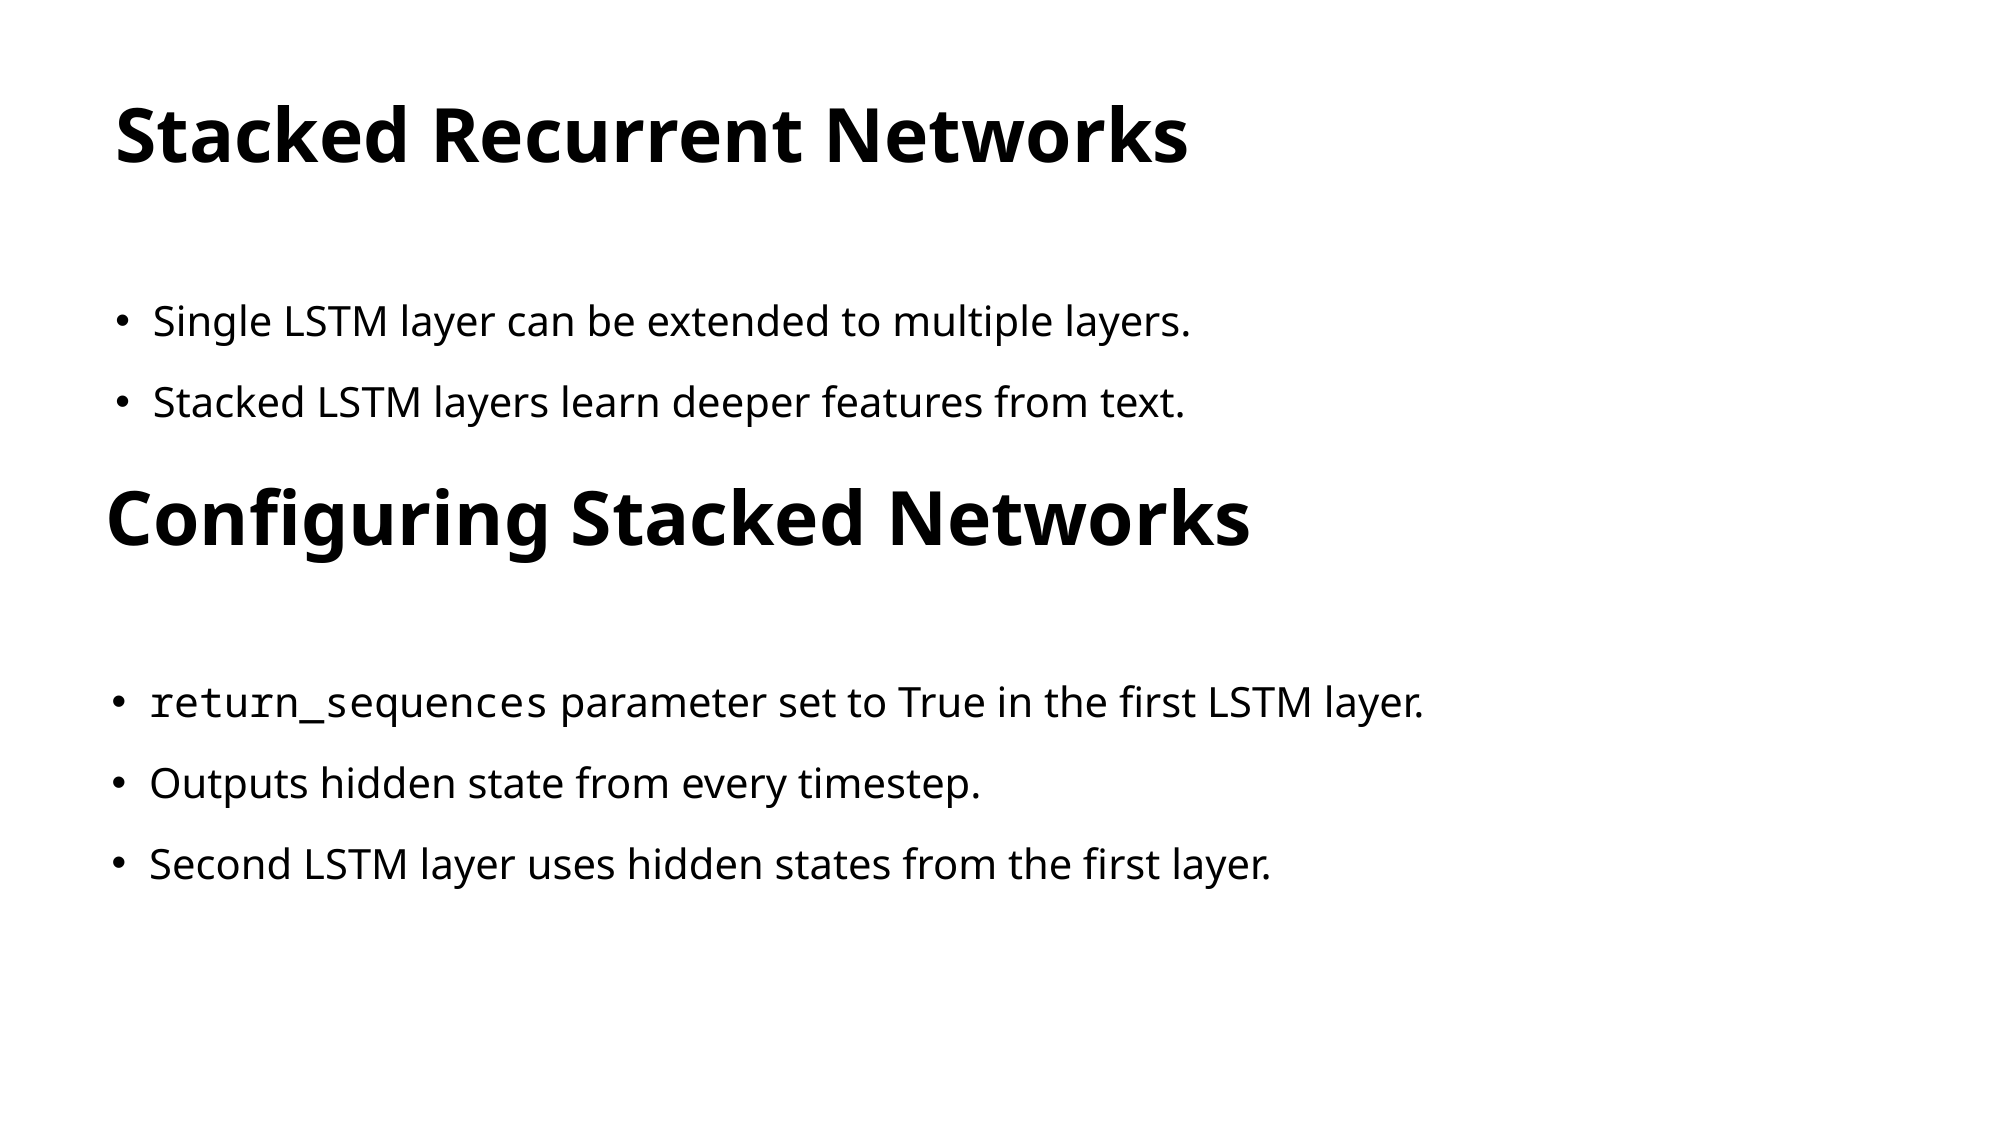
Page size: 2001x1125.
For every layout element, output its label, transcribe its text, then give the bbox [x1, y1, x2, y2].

list Single LSTM layer can be extended to multiple layers. Stacked LSTM layers learn deeper features from text. [100, 277, 1849, 435]
title Stacked Recurrent Networks [100, 90, 1849, 276]
text_box return_sequences parameter set to True in the first LSTM layer. Outputs hidden state from every timestep. Second LSTM layer uses hidden states from the first layer. [96, 658, 1845, 968]
text_box Configuring Stacked Networks [90, 472, 1839, 659]
